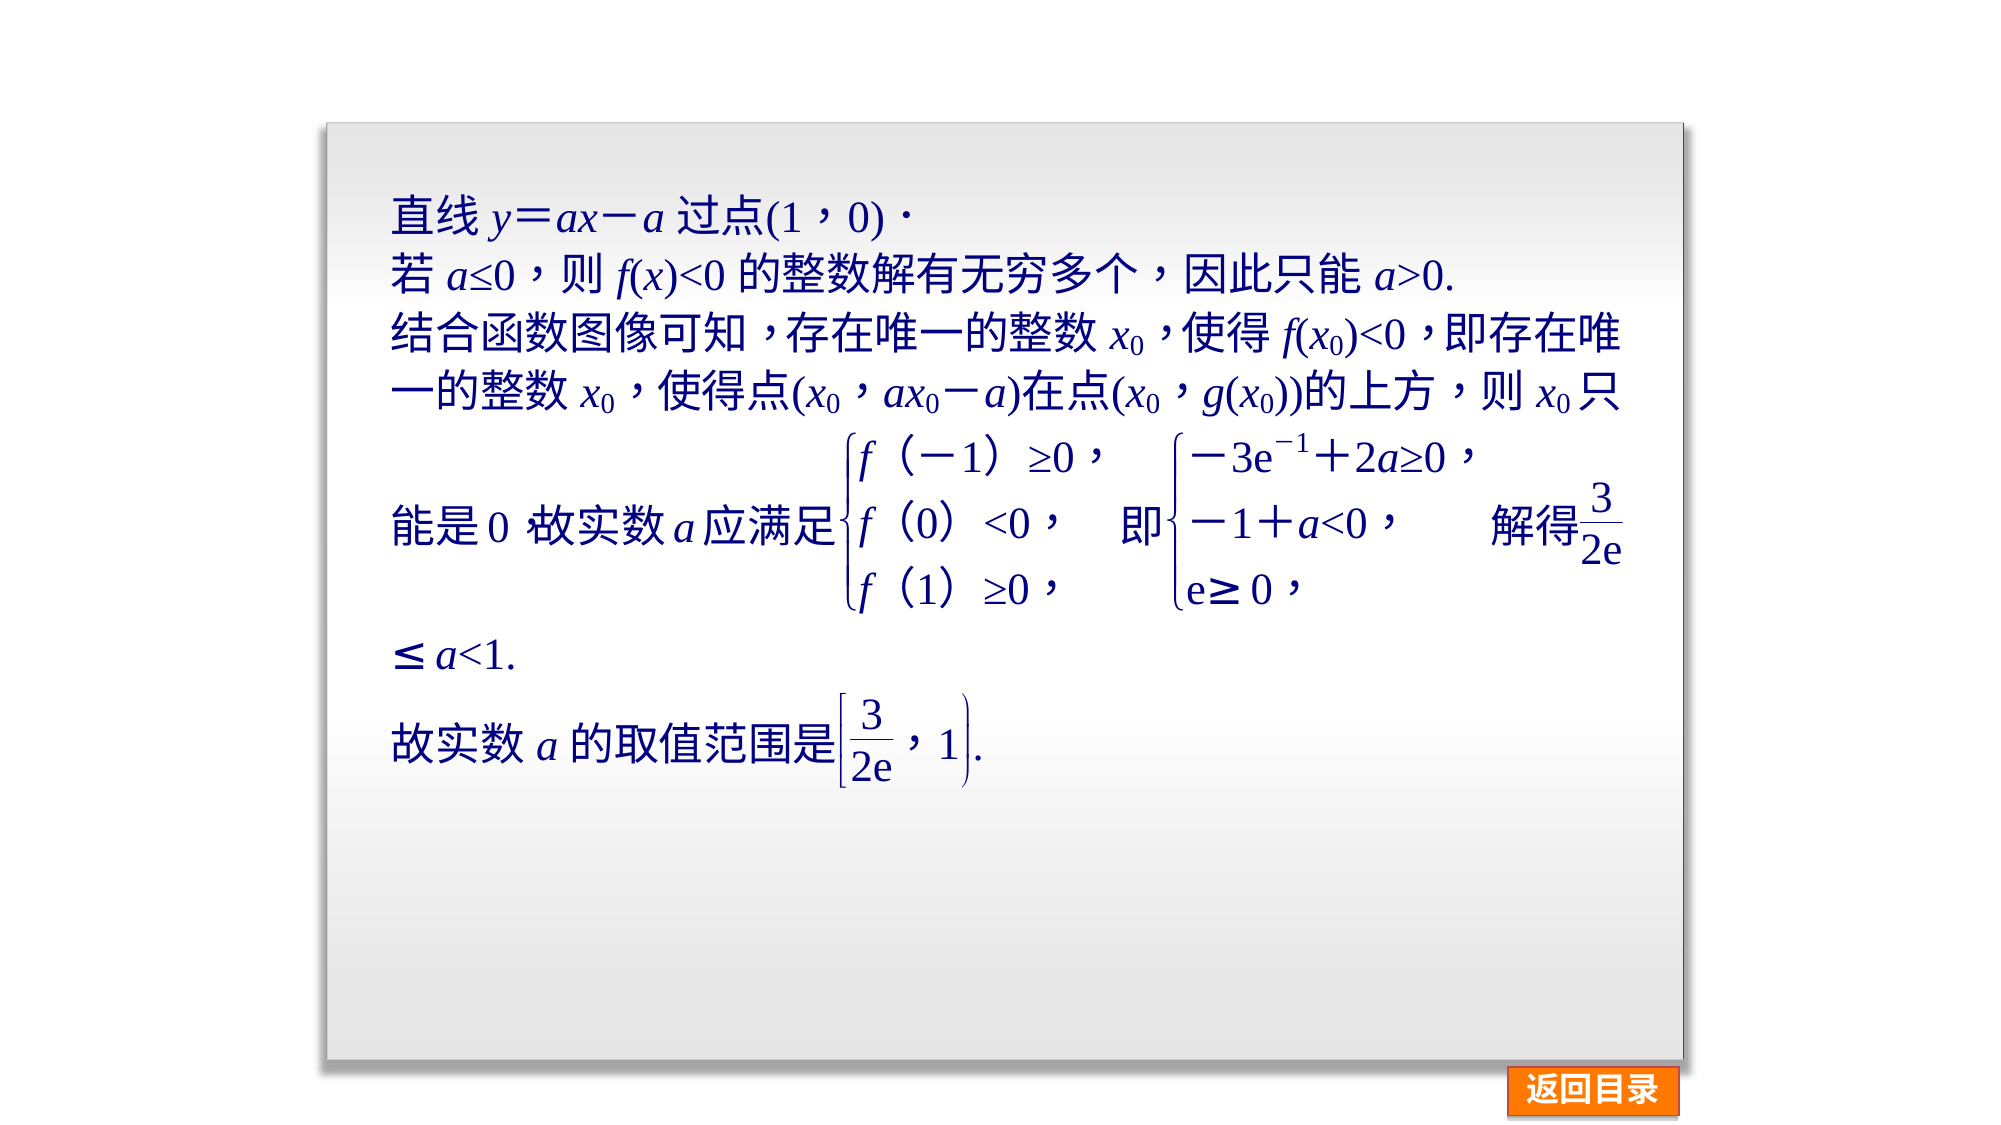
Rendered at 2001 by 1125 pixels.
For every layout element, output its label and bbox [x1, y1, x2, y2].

text_box [390, 187, 1623, 1032]
text_box [249, 113, 1750, 1125]
